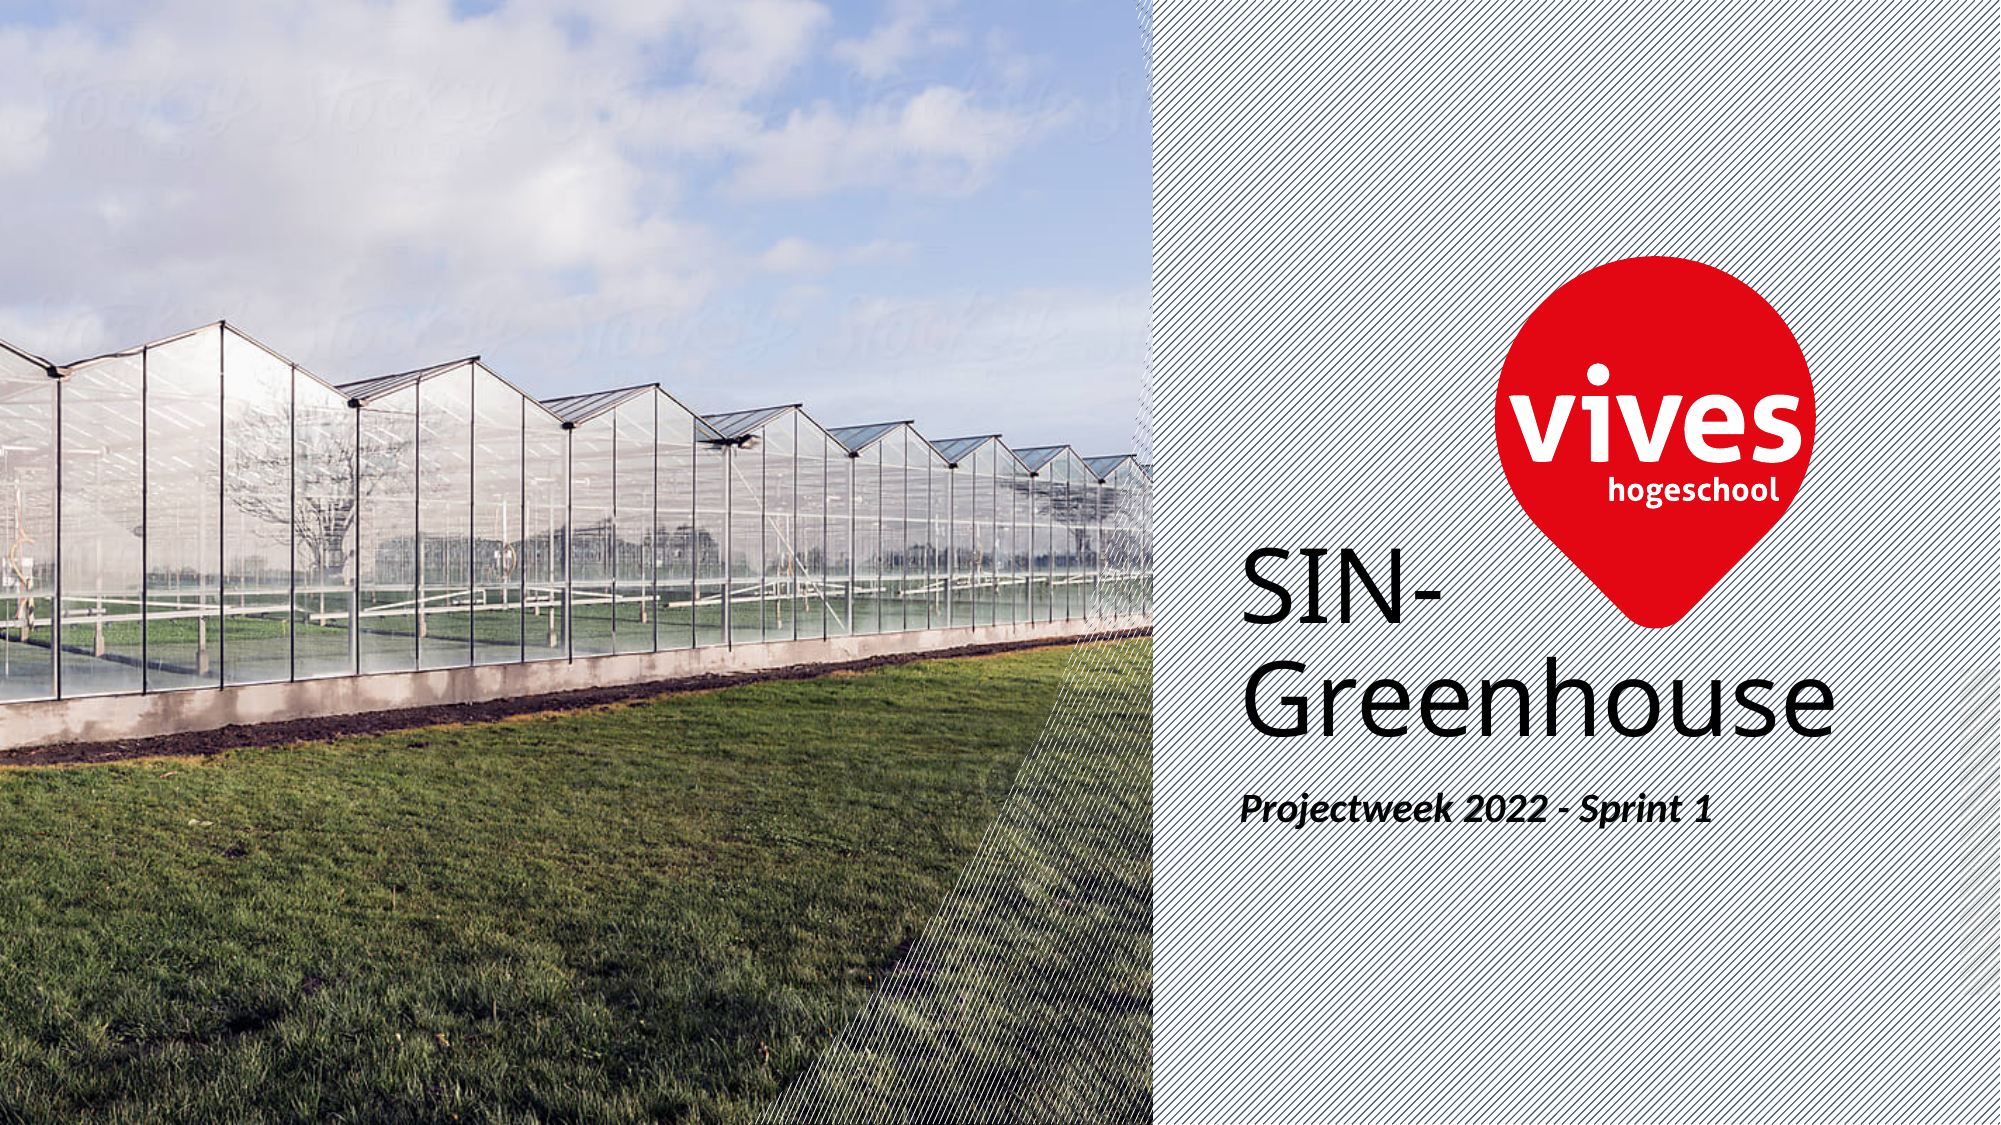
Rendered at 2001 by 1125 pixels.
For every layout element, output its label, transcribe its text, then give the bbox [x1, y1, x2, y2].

title SIN-Greenhouse [1224, 292, 1895, 767]
list Projectweek 2022 - Sprint 1 [1224, 779, 1895, 968]
picture [0, 0, 1153, 1125]
picture [1959, 669, 2000, 995]
